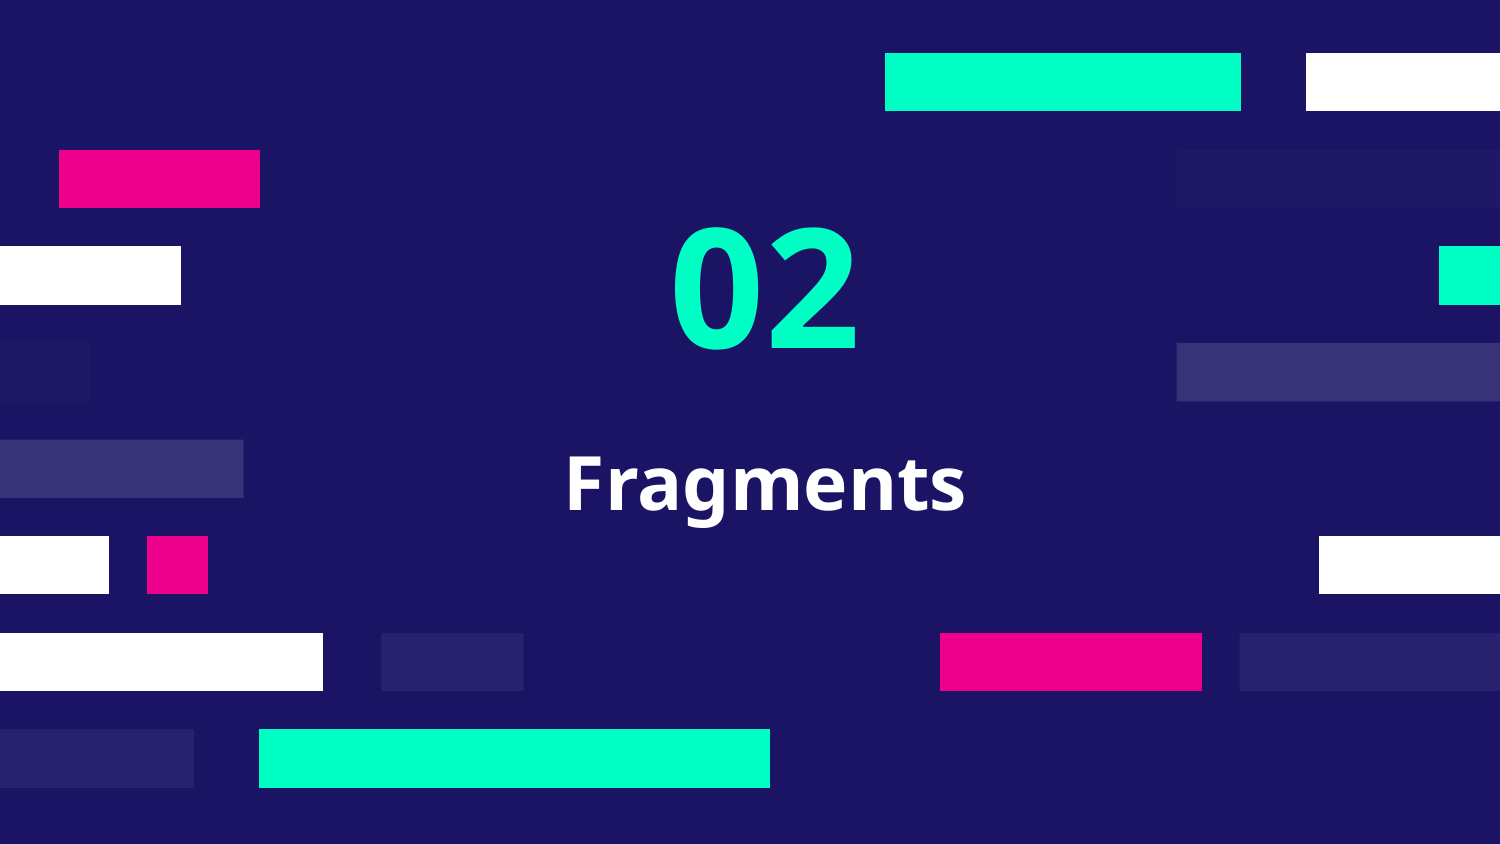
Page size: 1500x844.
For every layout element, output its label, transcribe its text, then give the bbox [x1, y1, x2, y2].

title Fragments [74, 443, 1457, 517]
title 02 [74, 301, 1457, 382]
